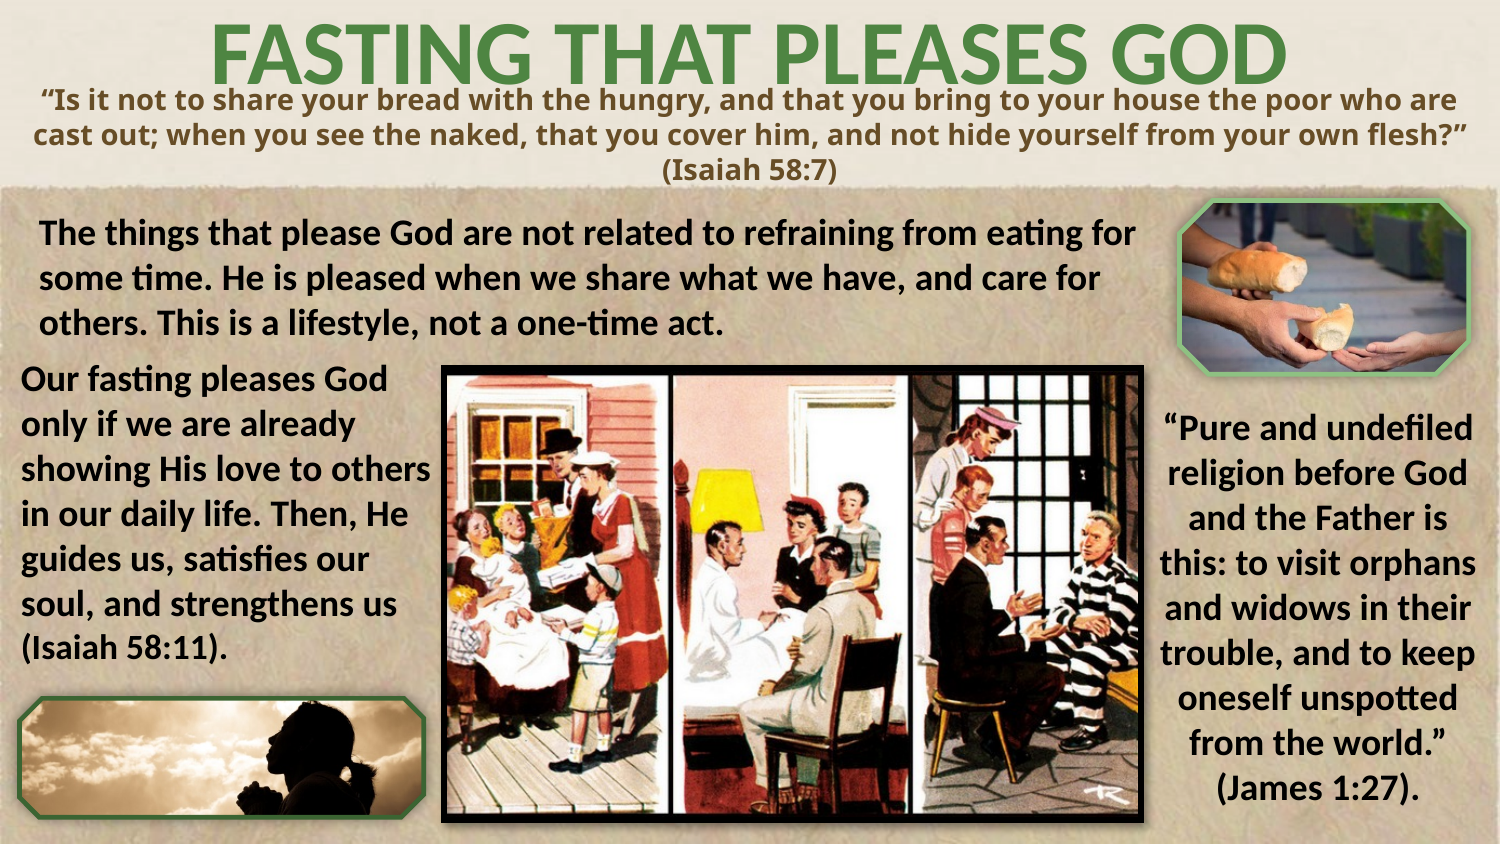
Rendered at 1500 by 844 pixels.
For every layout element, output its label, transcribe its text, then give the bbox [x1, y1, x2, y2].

picture [19, 698, 424, 818]
picture [446, 371, 1138, 818]
text_box “Pure and undefiled religion before God and the Father is this: to visit orphans and widows in their trouble, and to keep oneself unspotted from the world.” (James 1:27). [1141, 395, 1495, 816]
text_box Our fasting pleases God only if we are already showing His love to others in our daily life. Then, He guides us, satisfies our soul, and strengthens us (Isaiah 58:11). [6, 347, 448, 675]
text_box The things that please God are not related to refraining from eating for some time. He is pleased when we share what we have, and care for others. This is a lifestyle, not a one-time act. [24, 200, 1170, 351]
text_box “Is it not to share your bread with the hungry, and that you bring to your house the poor who are cast out; when you see the naked, that you cover him, and not hide yourself from your own flesh?” (Isaiah 58:7) [0, 73, 1500, 194]
text_box FASTING THAT PLEASES GOD [0, 0, 1500, 73]
picture [1179, 200, 1469, 375]
